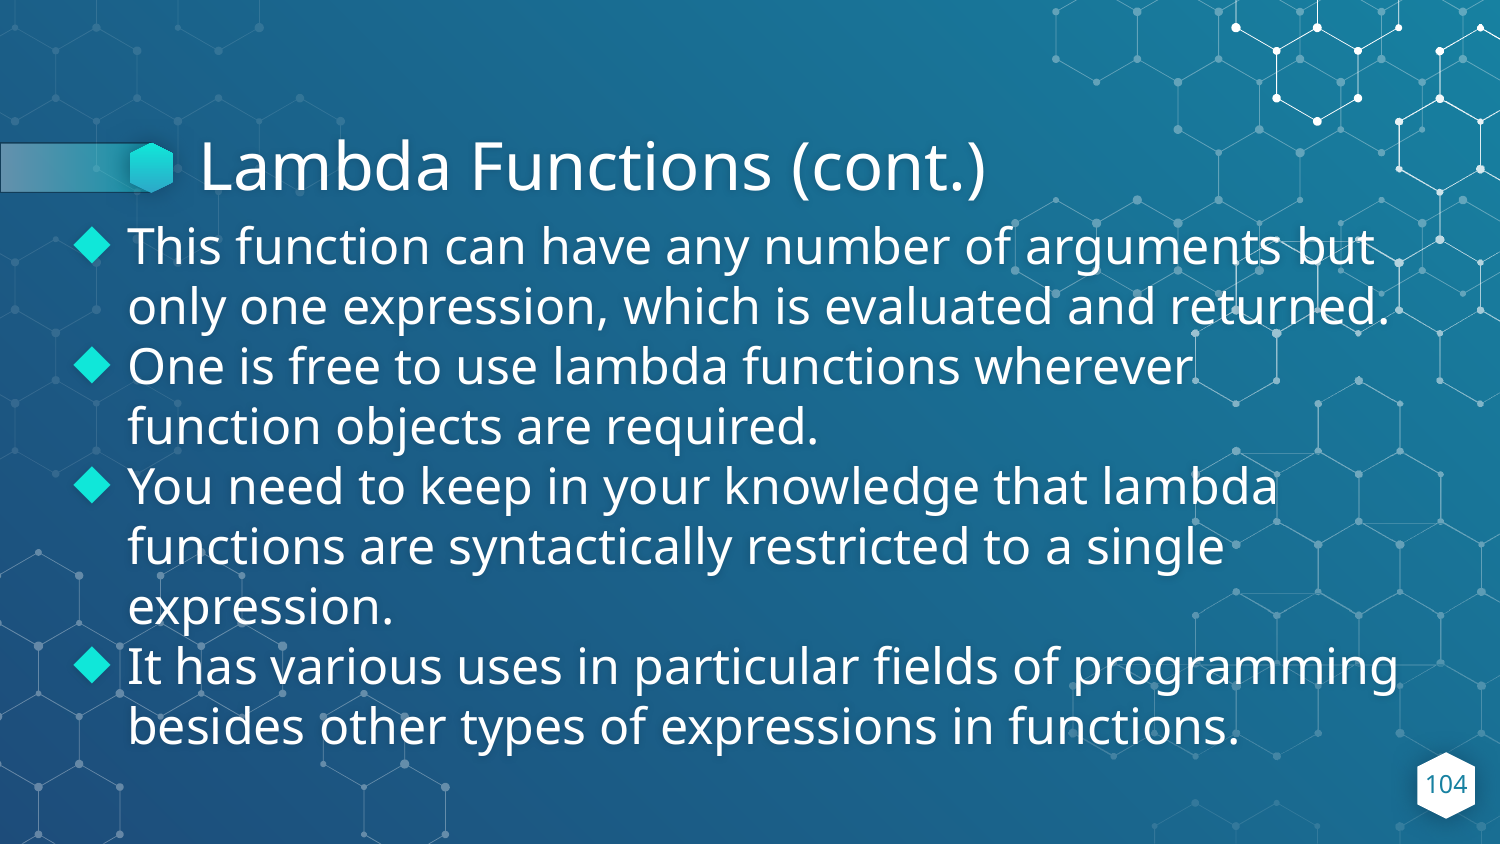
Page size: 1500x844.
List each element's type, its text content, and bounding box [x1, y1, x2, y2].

slide_number 104 [1417, 752, 1475, 819]
list This function can have any number of arguments but only one expression, which is evaluated and returned. One is free to use lambda functions wherever function objects are required. You need to keep in your knowledge that lambda functions are syntactically restricted to a single expression. It has various uses in particular fields of programming besides other types of expressions in functions. [52, 214, 1403, 730]
title Lambda Functions (cont.) [198, 140, 1302, 198]
